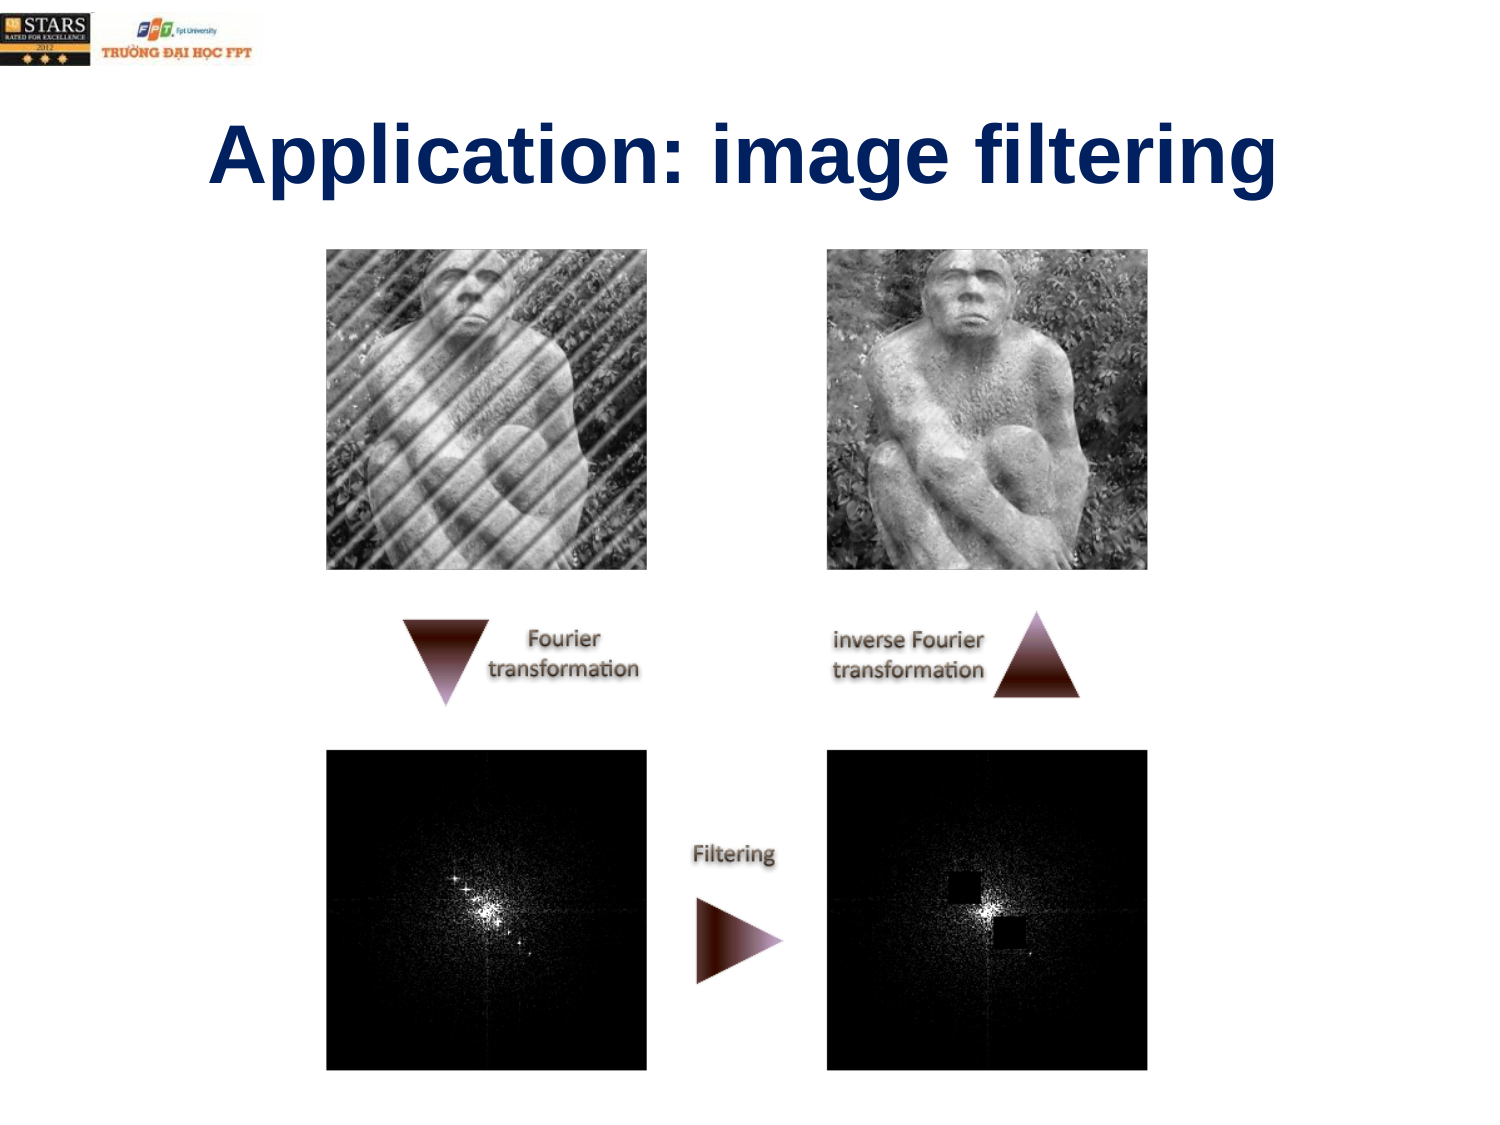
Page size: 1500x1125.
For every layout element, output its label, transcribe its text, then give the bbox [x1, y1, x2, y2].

picture [0, 12, 263, 66]
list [324, 247, 1151, 1073]
title Application: image filtering [80, 97, 1431, 203]
